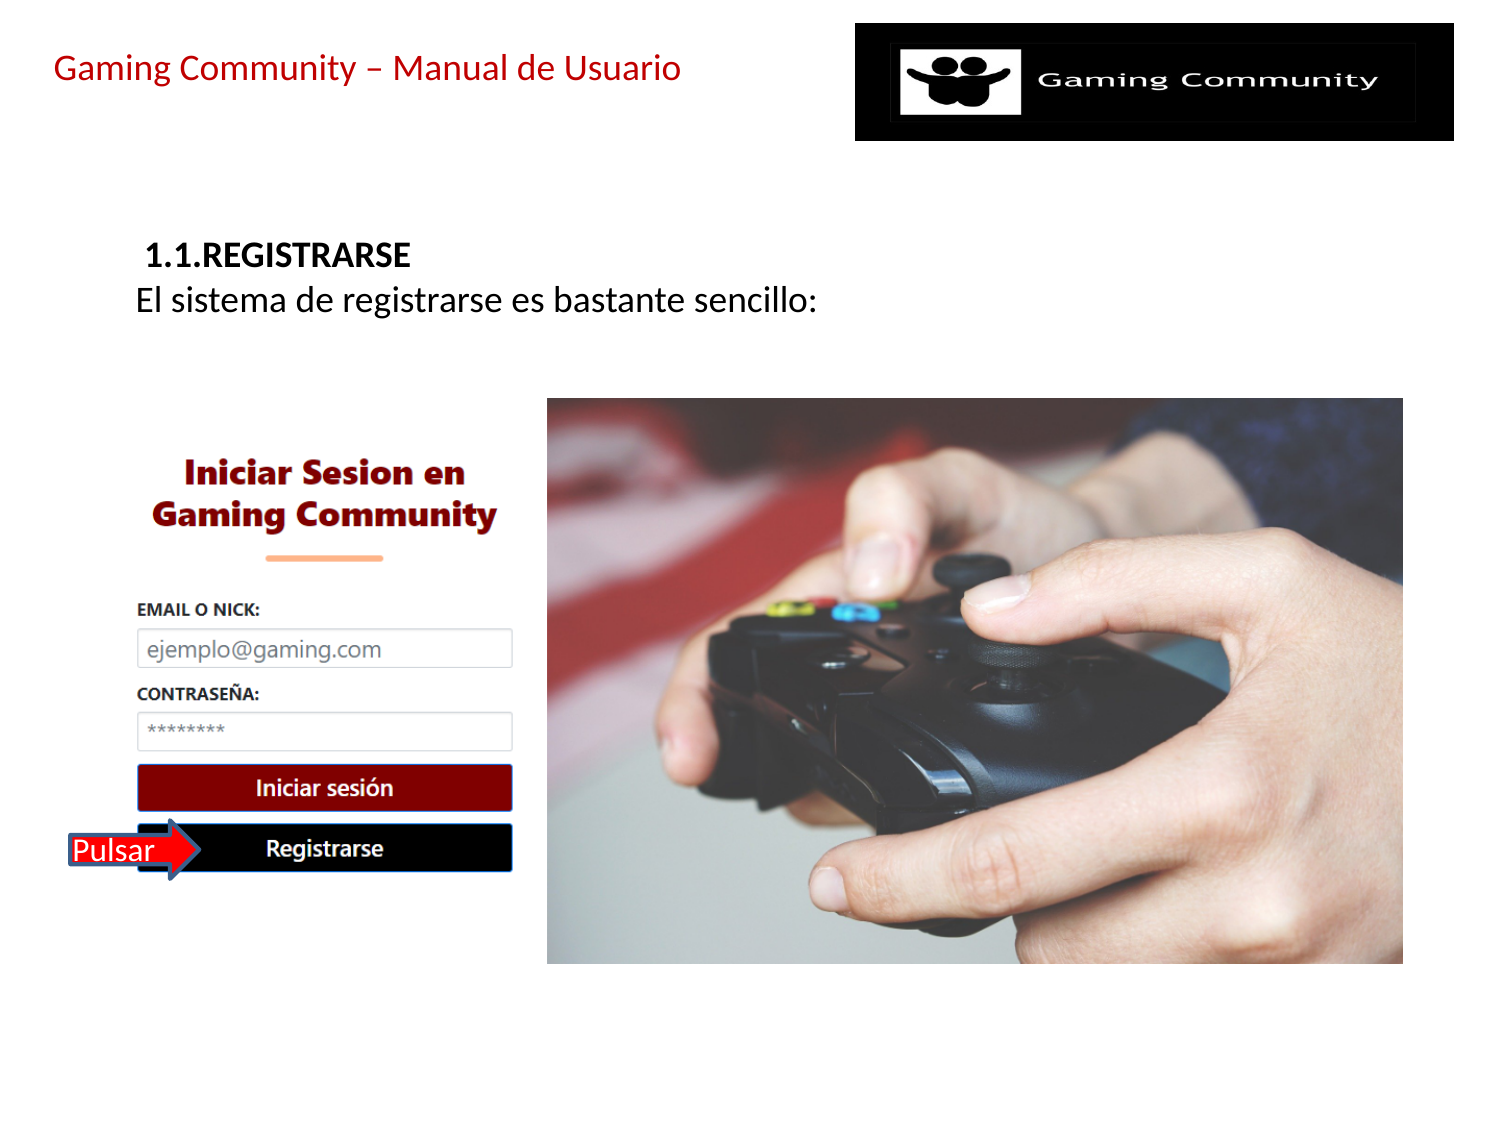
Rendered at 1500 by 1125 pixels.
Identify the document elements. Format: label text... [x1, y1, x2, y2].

text_box Gaming Community – Manual de Usuario [38, 35, 698, 95]
picture [105, 398, 1403, 965]
text_box Pulsar [35, 820, 100, 875]
picture [855, 23, 1454, 141]
text_box 1.1.REGISTRARSE El sistema de registrarse es bastante sencillo: [120, 222, 834, 373]
